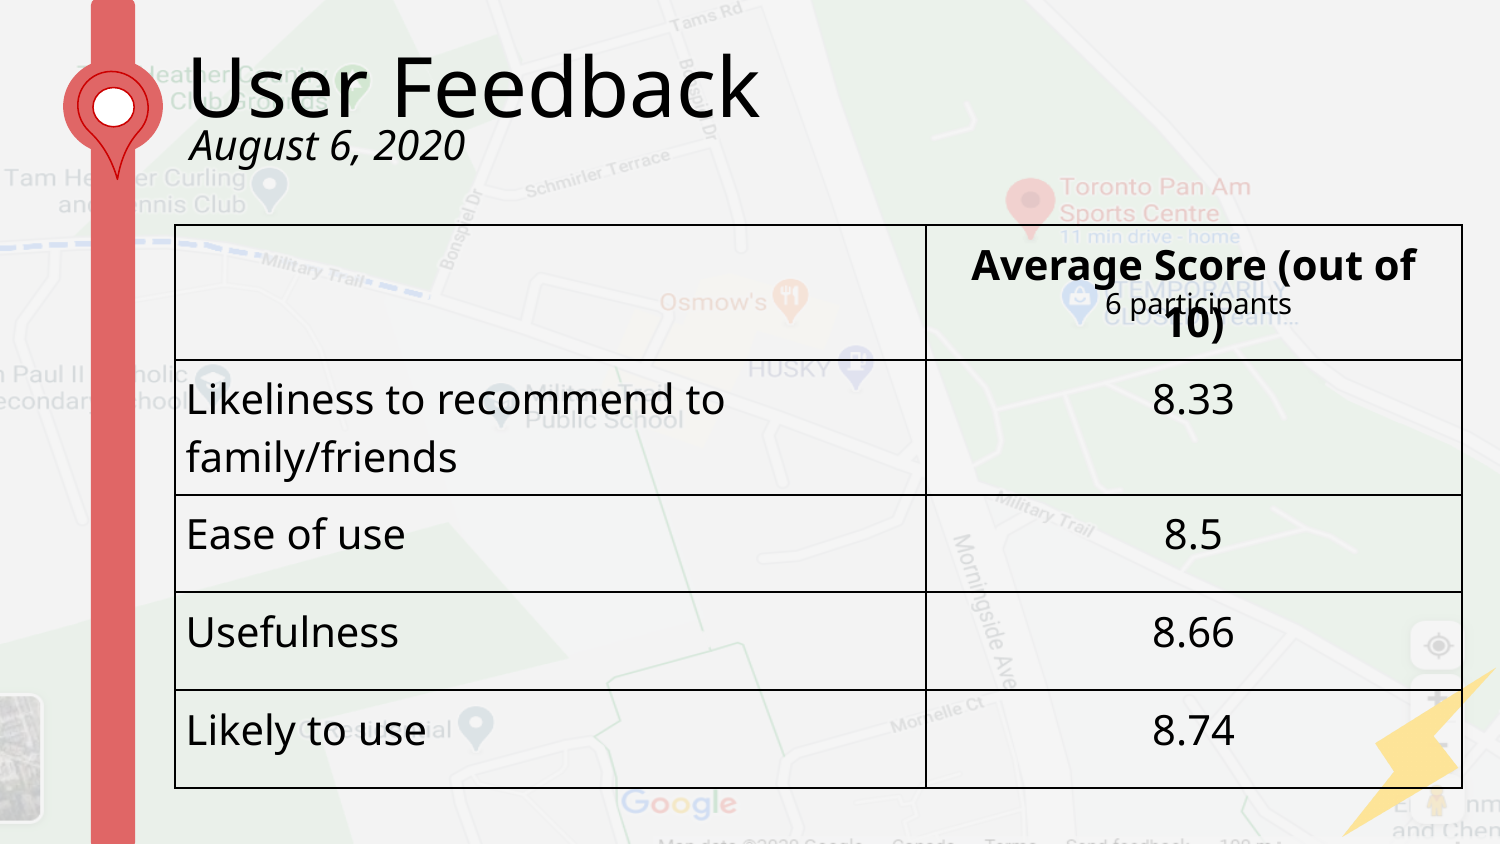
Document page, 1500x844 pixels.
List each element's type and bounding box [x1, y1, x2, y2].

text_box [61, 58, 165, 155]
picture [0, 0, 1500, 844]
